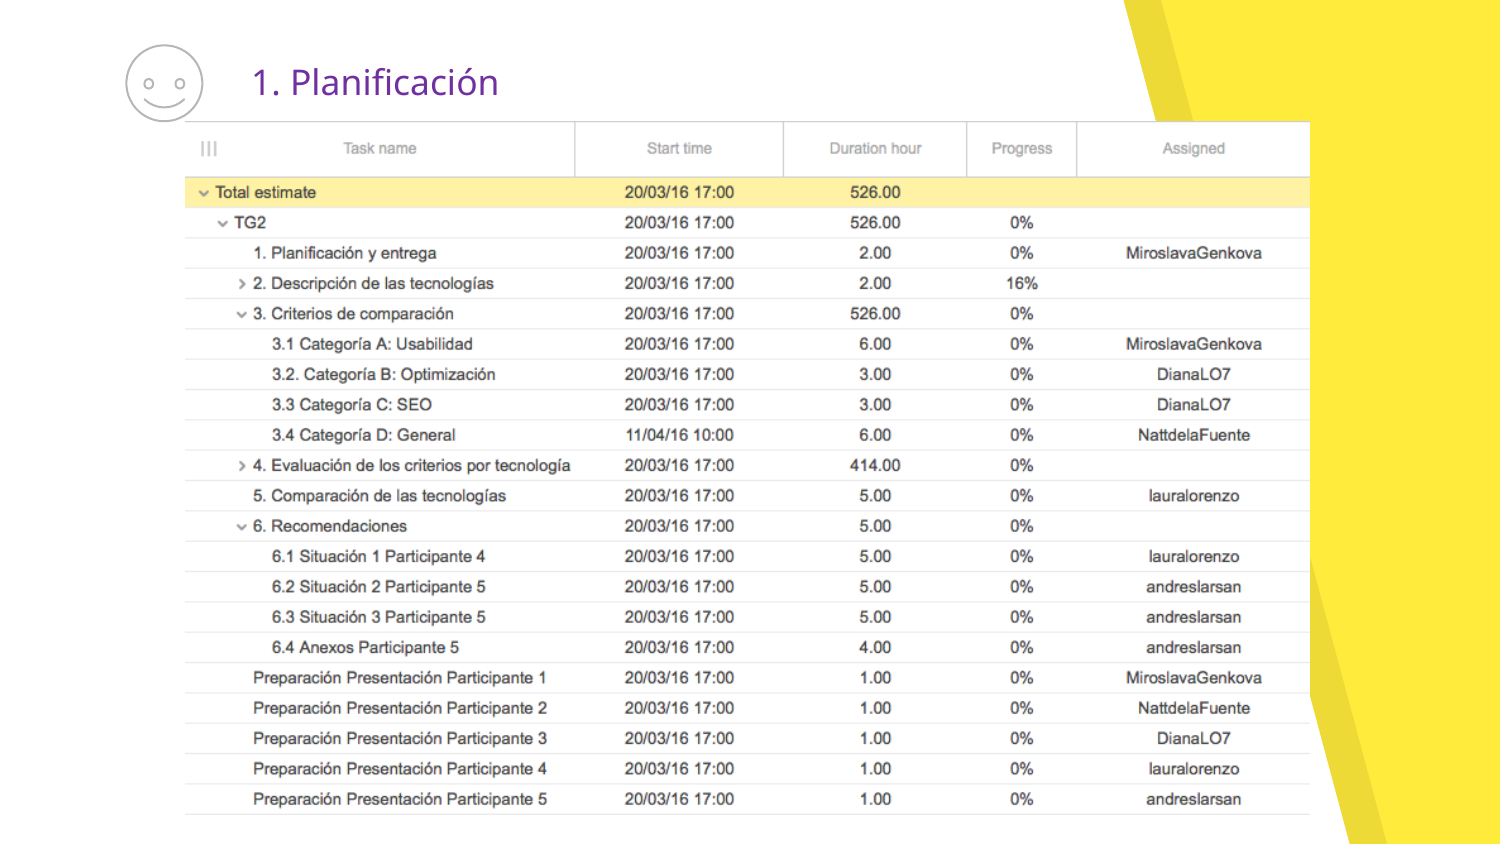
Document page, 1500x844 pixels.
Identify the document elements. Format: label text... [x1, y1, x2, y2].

picture [184, 120, 1310, 815]
text_box 1. Planificación [243, 52, 508, 110]
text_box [126, 45, 203, 122]
